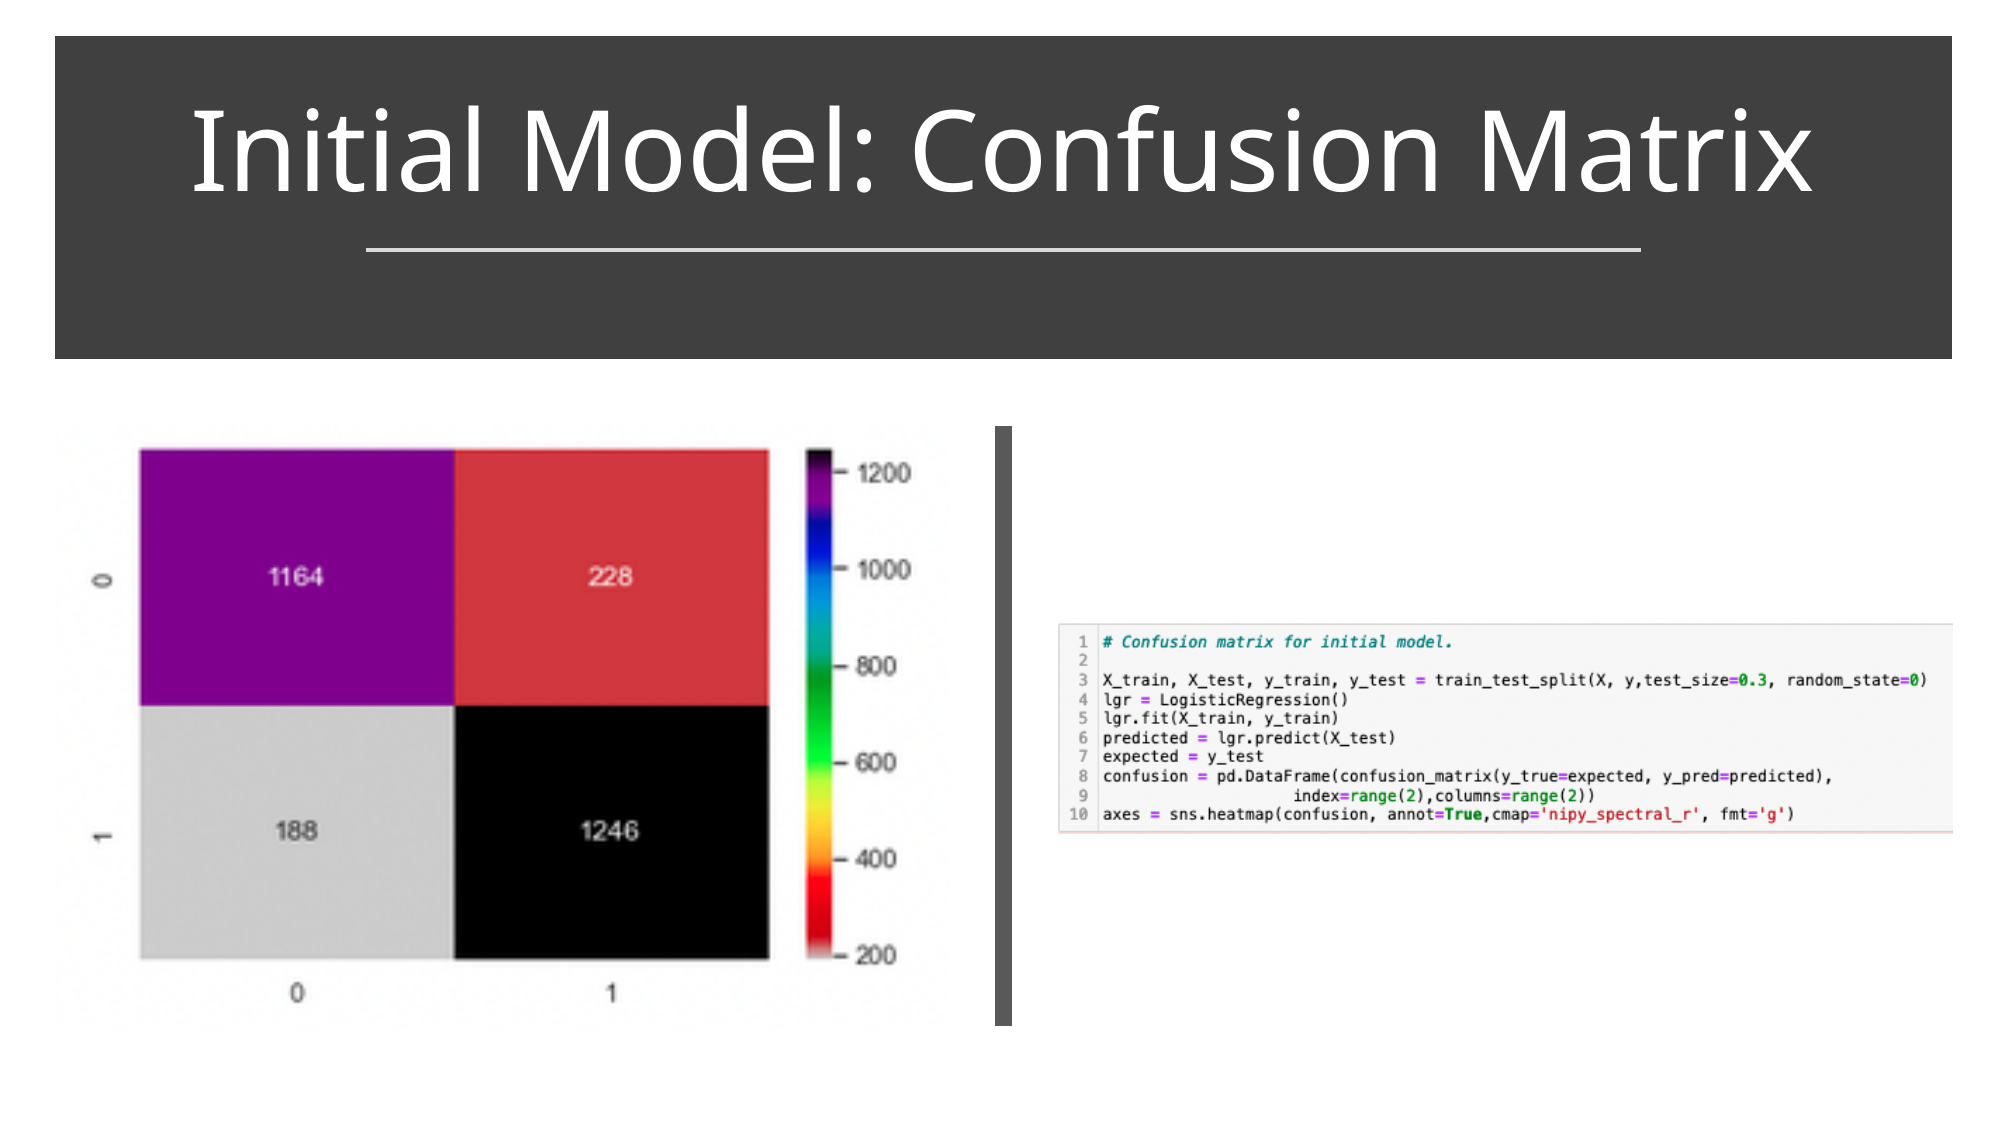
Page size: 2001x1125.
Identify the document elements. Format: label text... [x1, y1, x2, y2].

title Initial Model: Confusion Matrix [89, 71, 1917, 224]
text_box [64, 45, 1942, 350]
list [1057, 618, 1953, 834]
picture [54, 422, 950, 1030]
